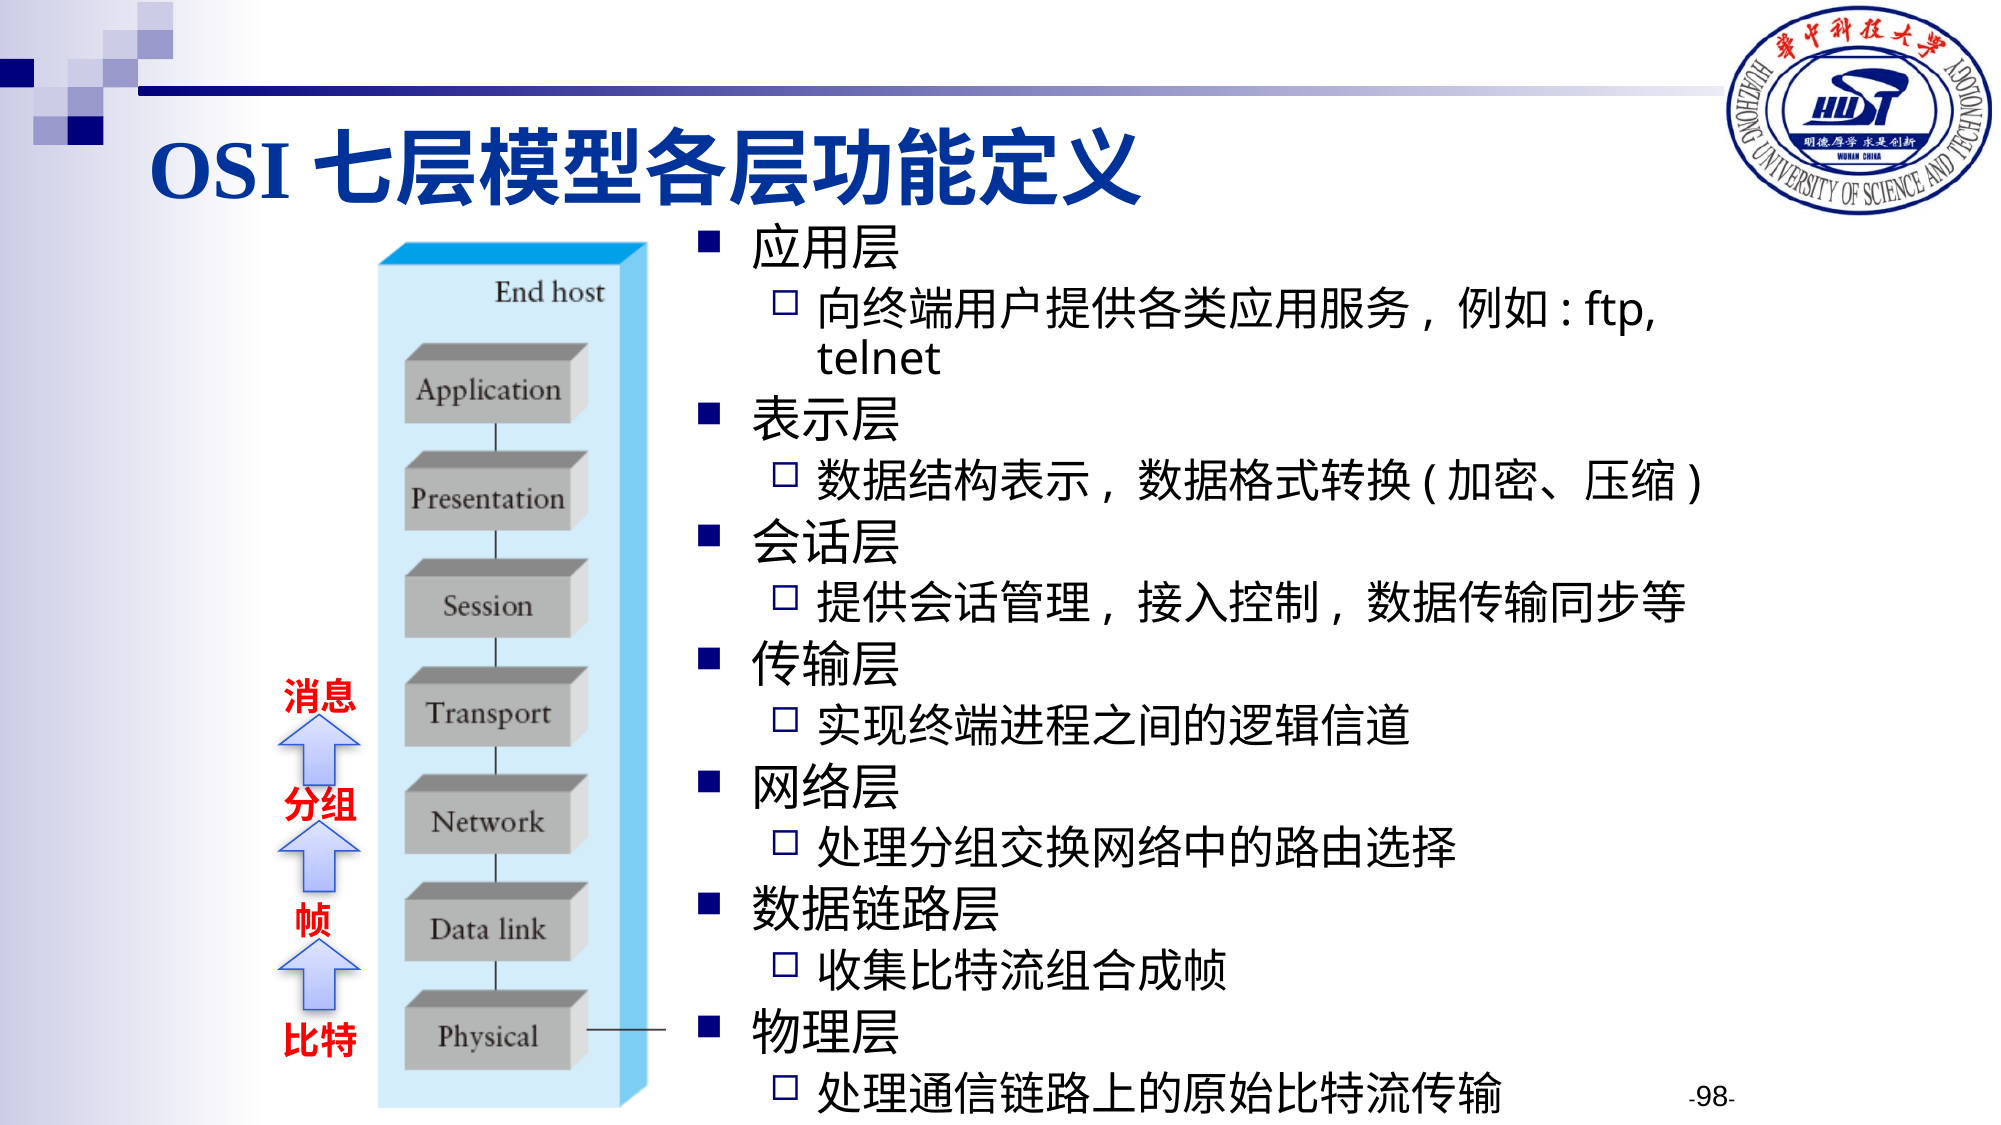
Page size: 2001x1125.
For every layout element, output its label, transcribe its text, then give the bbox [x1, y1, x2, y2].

text_box [299, 1009, 337, 1017]
text_box [279, 820, 358, 892]
text_box [279, 938, 358, 1010]
picture [1724, 1, 1993, 219]
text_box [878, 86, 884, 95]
text_box 消息 [268, 665, 358, 726]
text_box 分组 [268, 773, 358, 834]
text_box [298, 889, 338, 900]
text_box [298, 773, 338, 794]
title OSI七层模型各层功能定义 [133, 112, 1504, 219]
text_box 帧 [279, 889, 348, 950]
picture [363, 228, 666, 1125]
text_box [279, 714, 358, 786]
text_box 比特 [268, 1009, 358, 1070]
list 应用层 向终端用户提供各类应用服务, 例如: ftp, telnet 表示层 数据结构表示, 数据格式转换(加密、压缩) 会话层 提供会话管理, 接入控制, 数据传输同步等 传输层 实现终端进程之间的逻辑信道 网络层 处理分组交换网络中的路由选择 数据链路层 收集比特流组合成帧 物理层 处理通信链路上的原始比特流传输 [679, 215, 1797, 1125]
